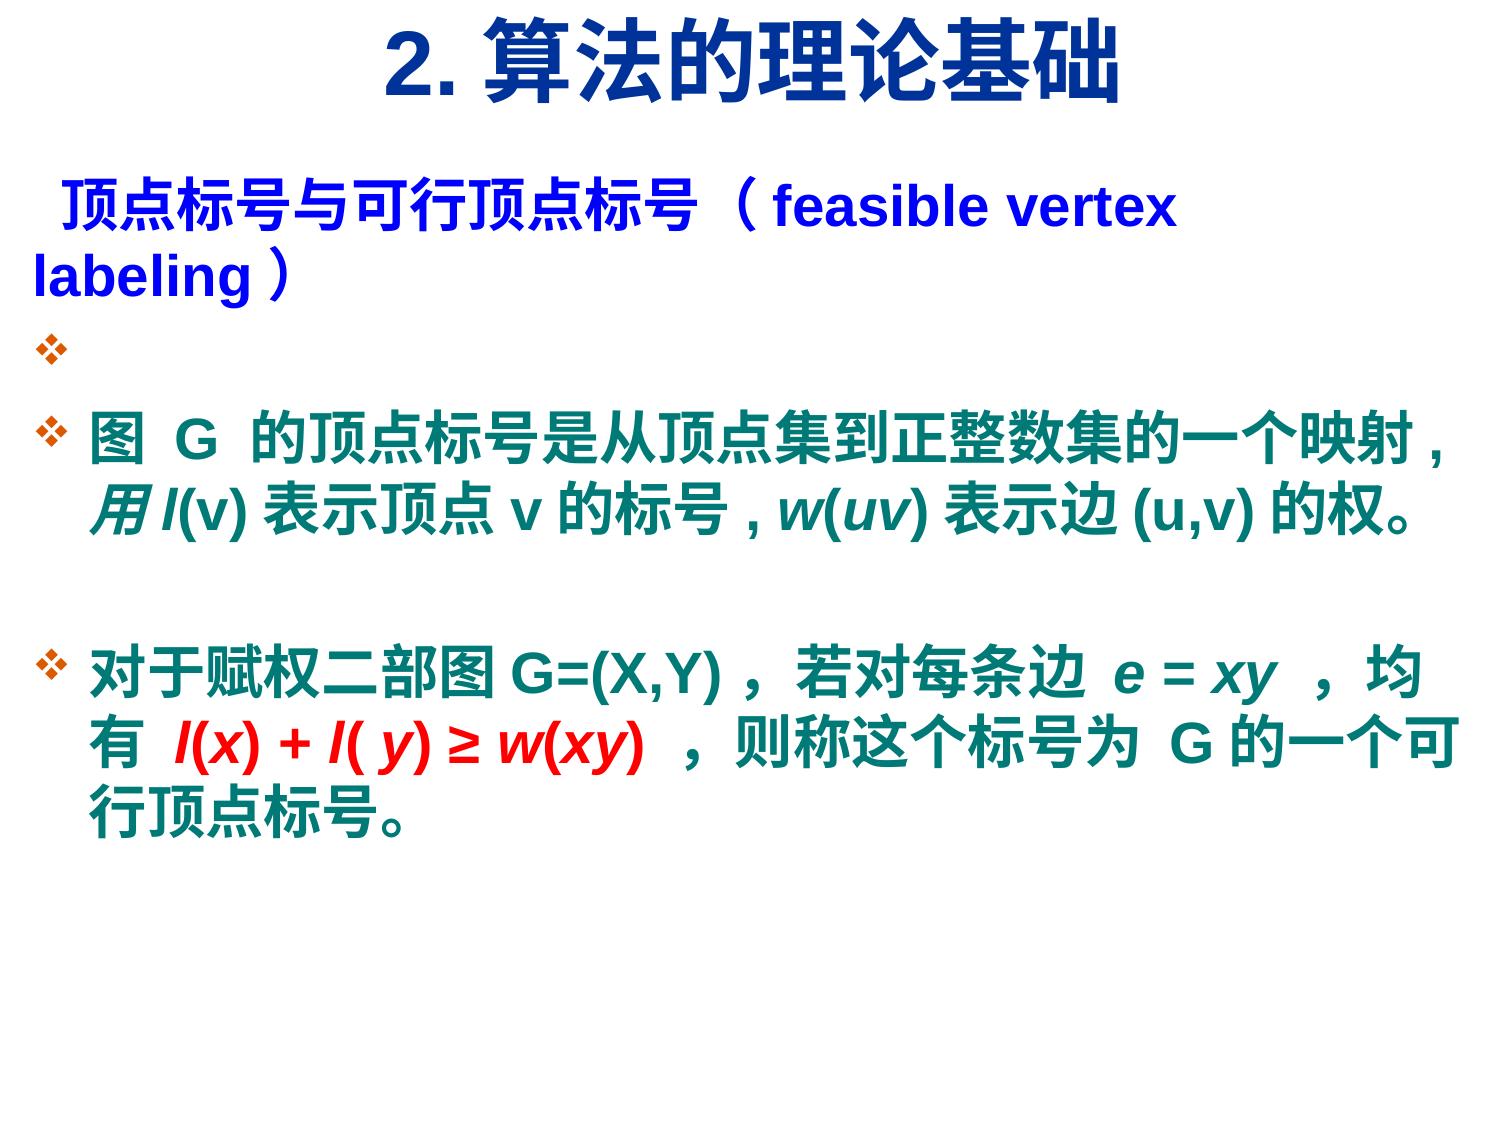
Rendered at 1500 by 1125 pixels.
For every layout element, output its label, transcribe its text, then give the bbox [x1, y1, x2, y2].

title 2.算法的理论基础 [53, 0, 1455, 119]
list 顶点标号与可行顶点标号（feasible vertex labeling） 图 G 的顶点标号是从顶点集到正整数集的一个映射, 用l(v)表示顶点v的标号, w(uv)表示边(u,v)的权。 对于赋权二部图G=(X,Y)，若对每条边 e = xy ，均有 l(x) + l( y) ≥ w(xy) ，则称这个标号为 G的一个可行顶点标号。 [17, 160, 1483, 1012]
